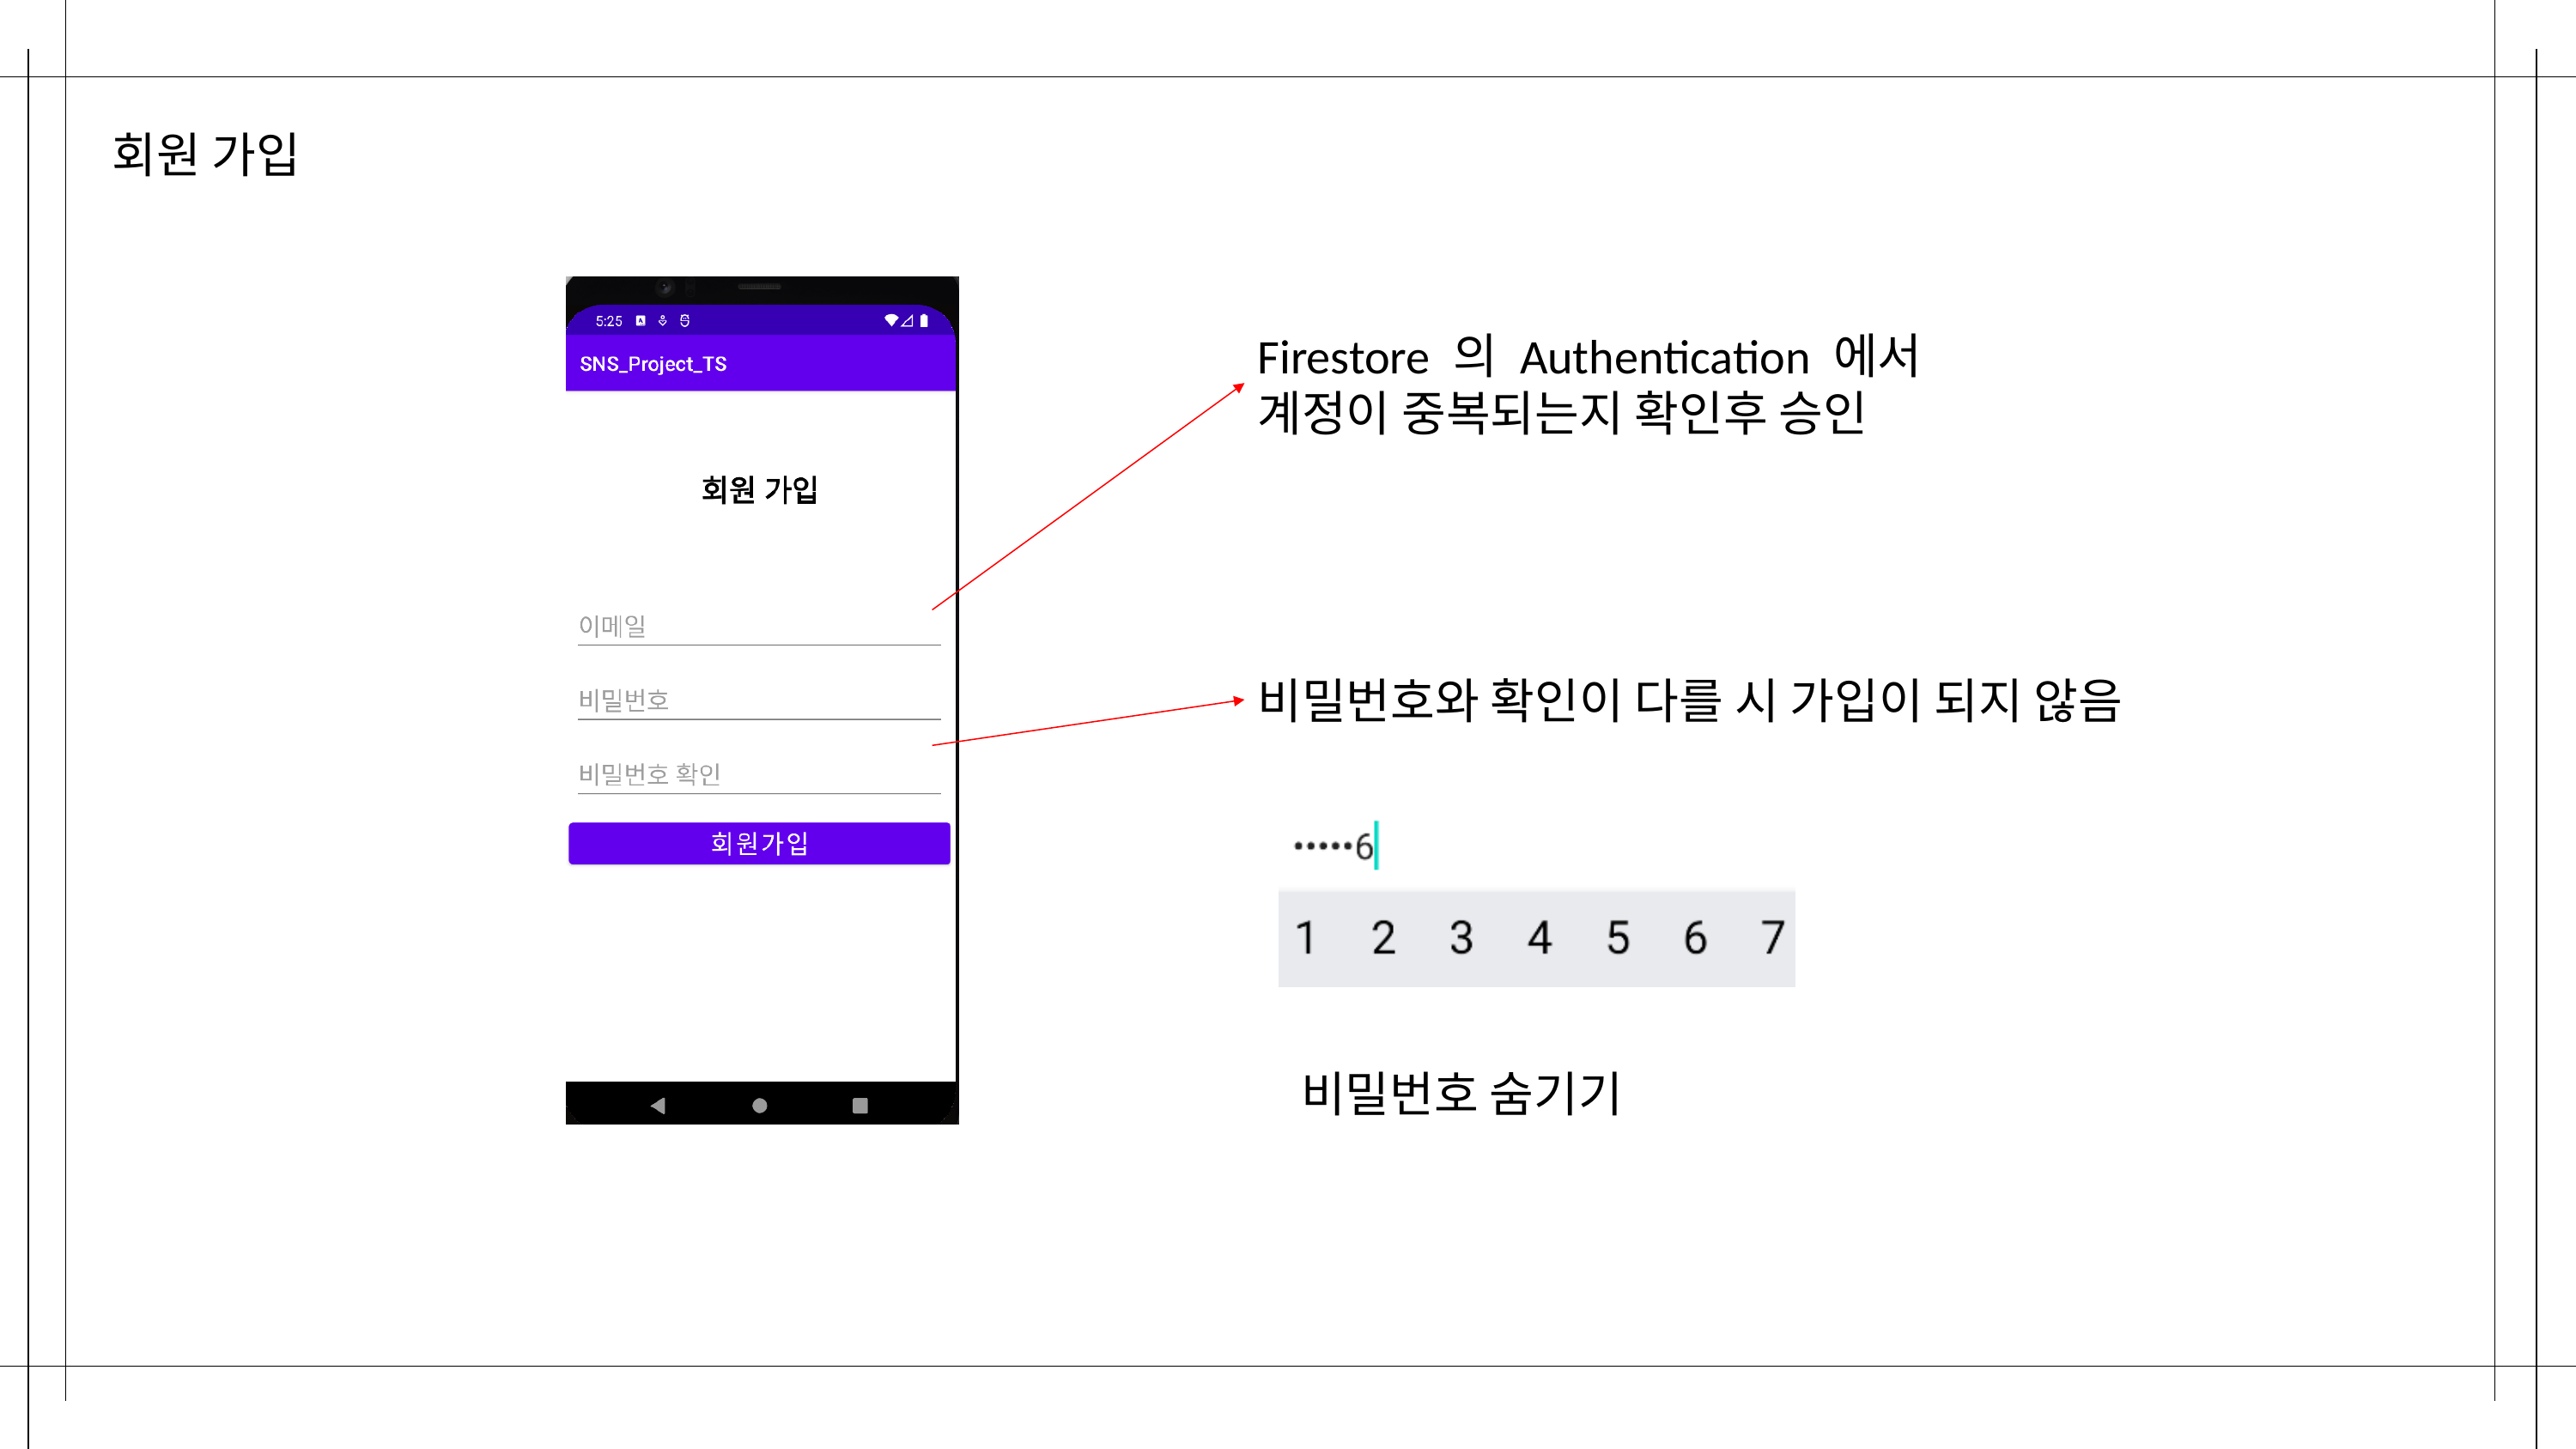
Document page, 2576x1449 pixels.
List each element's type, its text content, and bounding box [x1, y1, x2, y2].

text_box 비밀번호와 확인이 다를 시 가입이 되지 않음 [1244, 664, 2215, 736]
text_box Firestore 의 Authentication 에서 계정이 중복되는지 확인후 승인 [1244, 318, 1938, 448]
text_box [932, 700, 1245, 746]
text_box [932, 383, 1245, 610]
text_box 비밀번호 숨기기 [1287, 1058, 1667, 1129]
text_box 회원 가입 [99, 118, 331, 190]
picture [566, 276, 959, 1125]
picture [1279, 767, 1796, 987]
